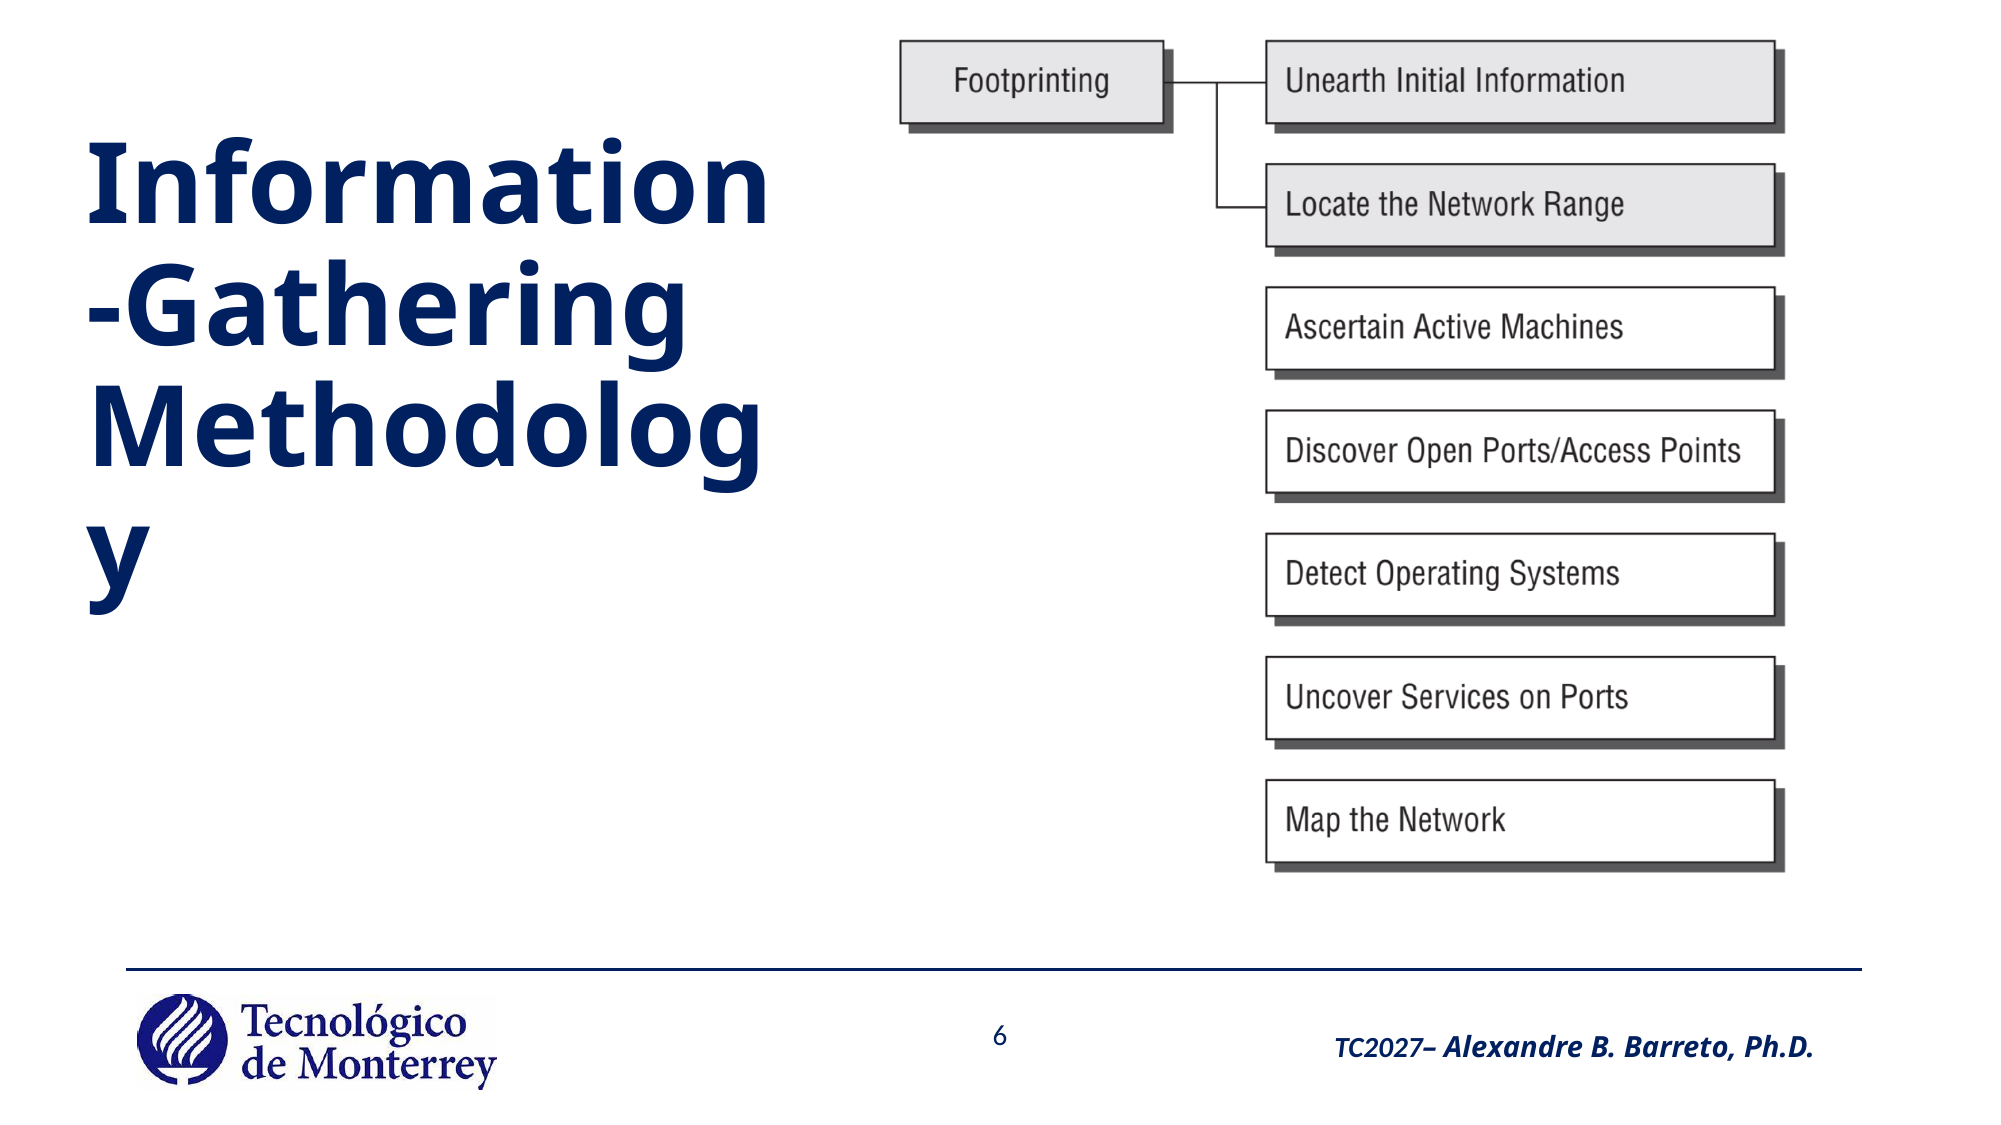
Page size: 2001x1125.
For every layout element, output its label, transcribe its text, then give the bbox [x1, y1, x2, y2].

picture [137, 994, 497, 1090]
picture [887, 16, 1818, 890]
title Information-Gathering Methodology [71, 64, 817, 675]
